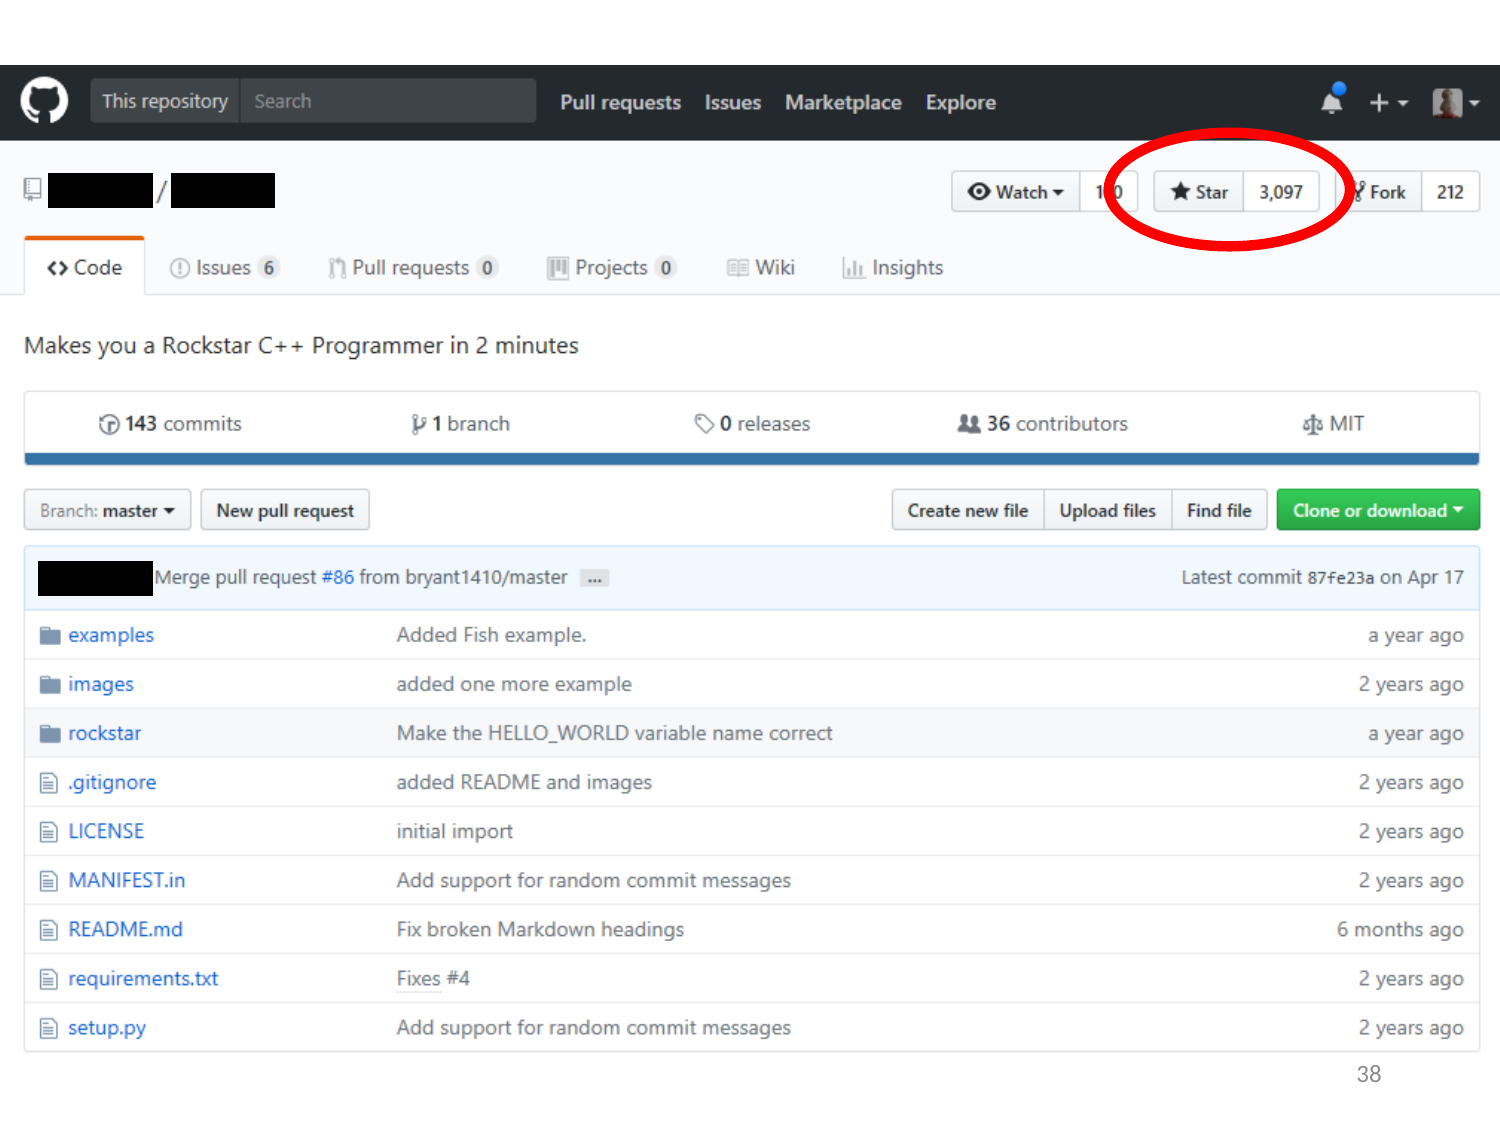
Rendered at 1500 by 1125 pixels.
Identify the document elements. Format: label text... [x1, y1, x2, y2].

slide_number 38 [1059, 1060, 1397, 1103]
picture [0, 65, 1500, 1060]
